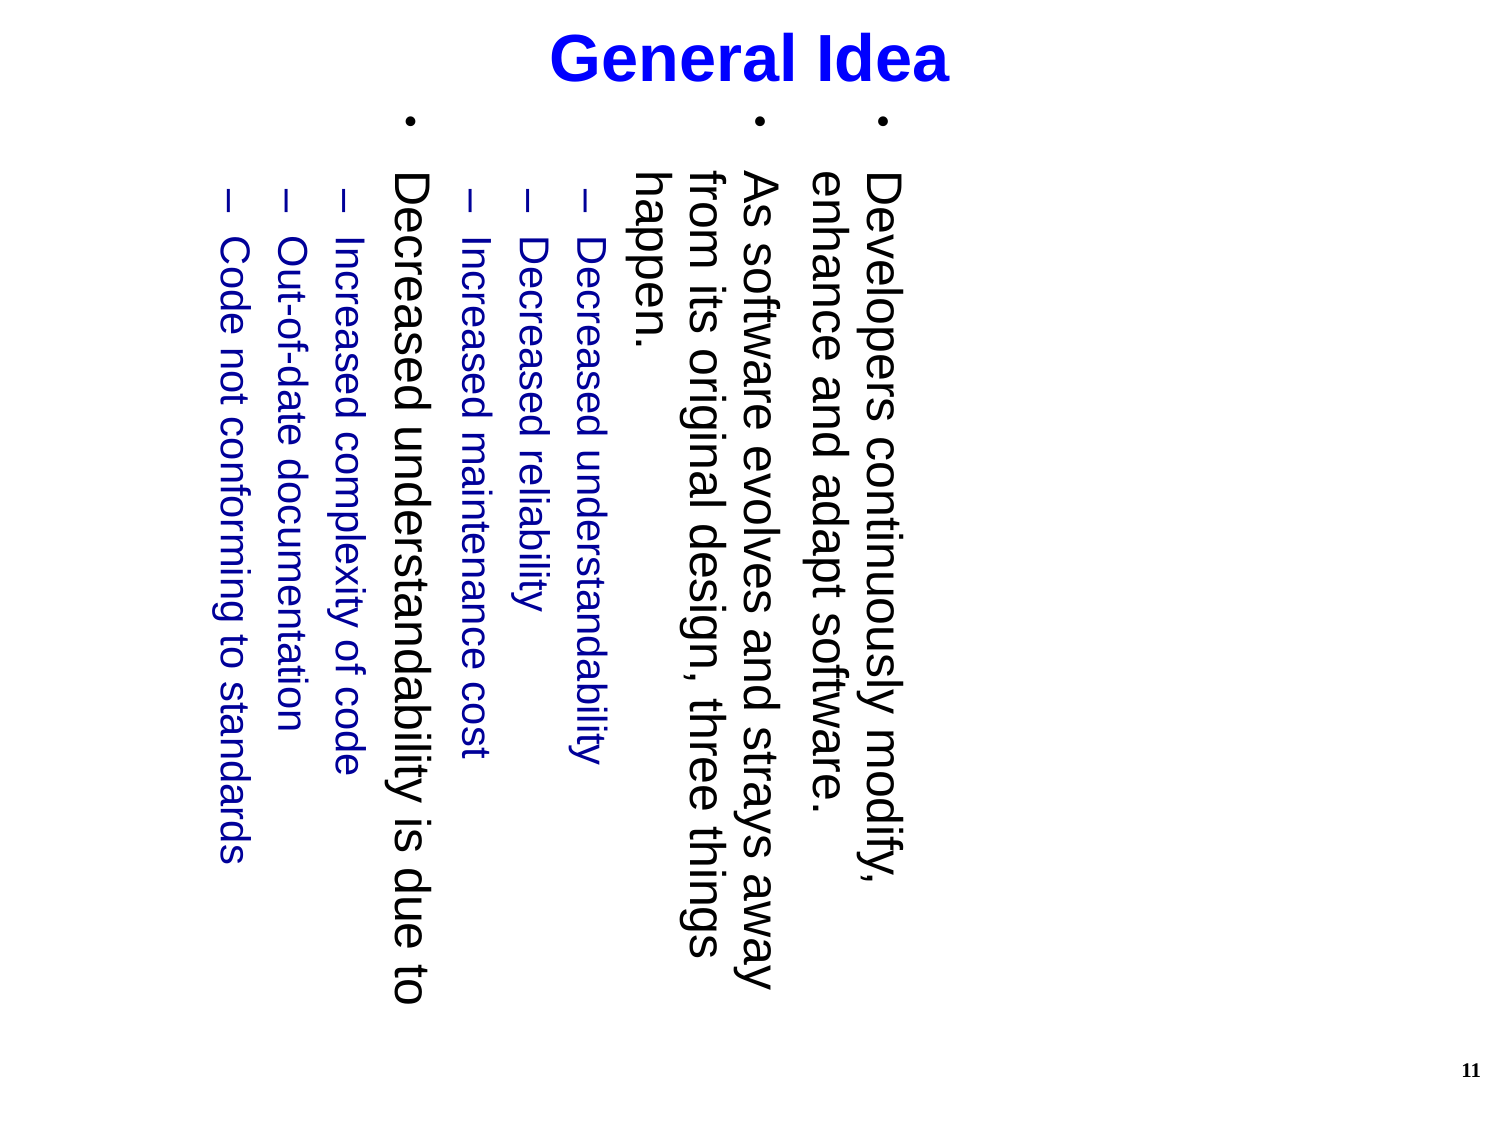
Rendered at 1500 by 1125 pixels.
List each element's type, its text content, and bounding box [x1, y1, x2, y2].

list Developers continuously modify, enhance and adapt software. As software evolves and strays away from its original design, three things happen. Decreased understandability Decreased reliability Increased maintenance cost Decreased understandability is due to Increased complexity of code Out-of-date documentation Code not conforming to standards [31, 108, 1500, 1065]
slide_number 11 [1145, 1065, 1496, 1125]
title General Idea [0, 20, 1500, 100]
